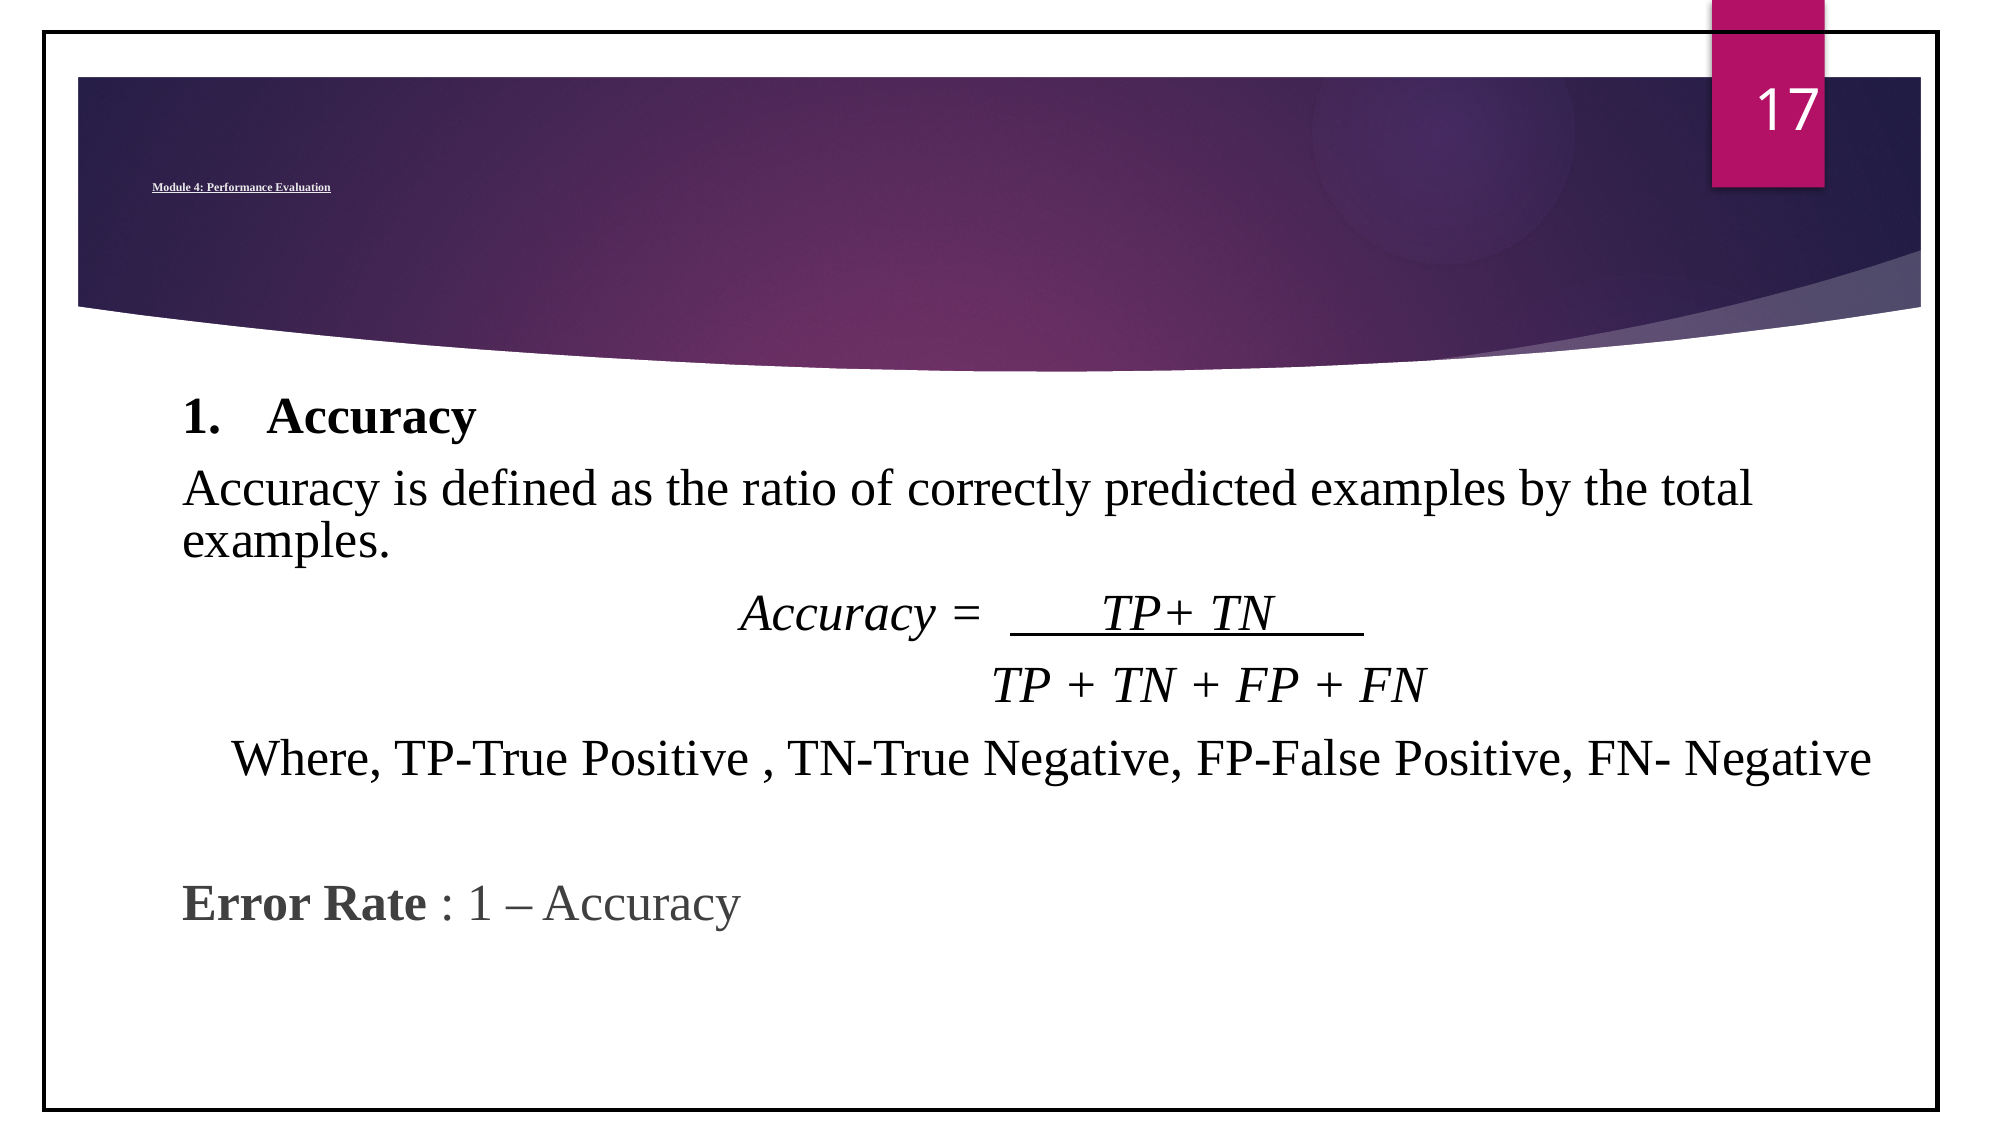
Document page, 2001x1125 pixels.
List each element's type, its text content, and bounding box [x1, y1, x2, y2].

title Module 4: Performance Evaluation [137, 174, 1863, 218]
list Accuracy Accuracy is defined as the ratio of correctly predicted examples by the total examples. Accuracy = TP+ TN TP + TN + FP + FN Where, TP-True Positive , TN-True Negative, FP-False Positive, FN- Negative Error Rate : 1 – Accuracy [167, 384, 1938, 1054]
slide_number 17 [1698, 48, 1836, 175]
table_header [46, 34, 1935, 1108]
